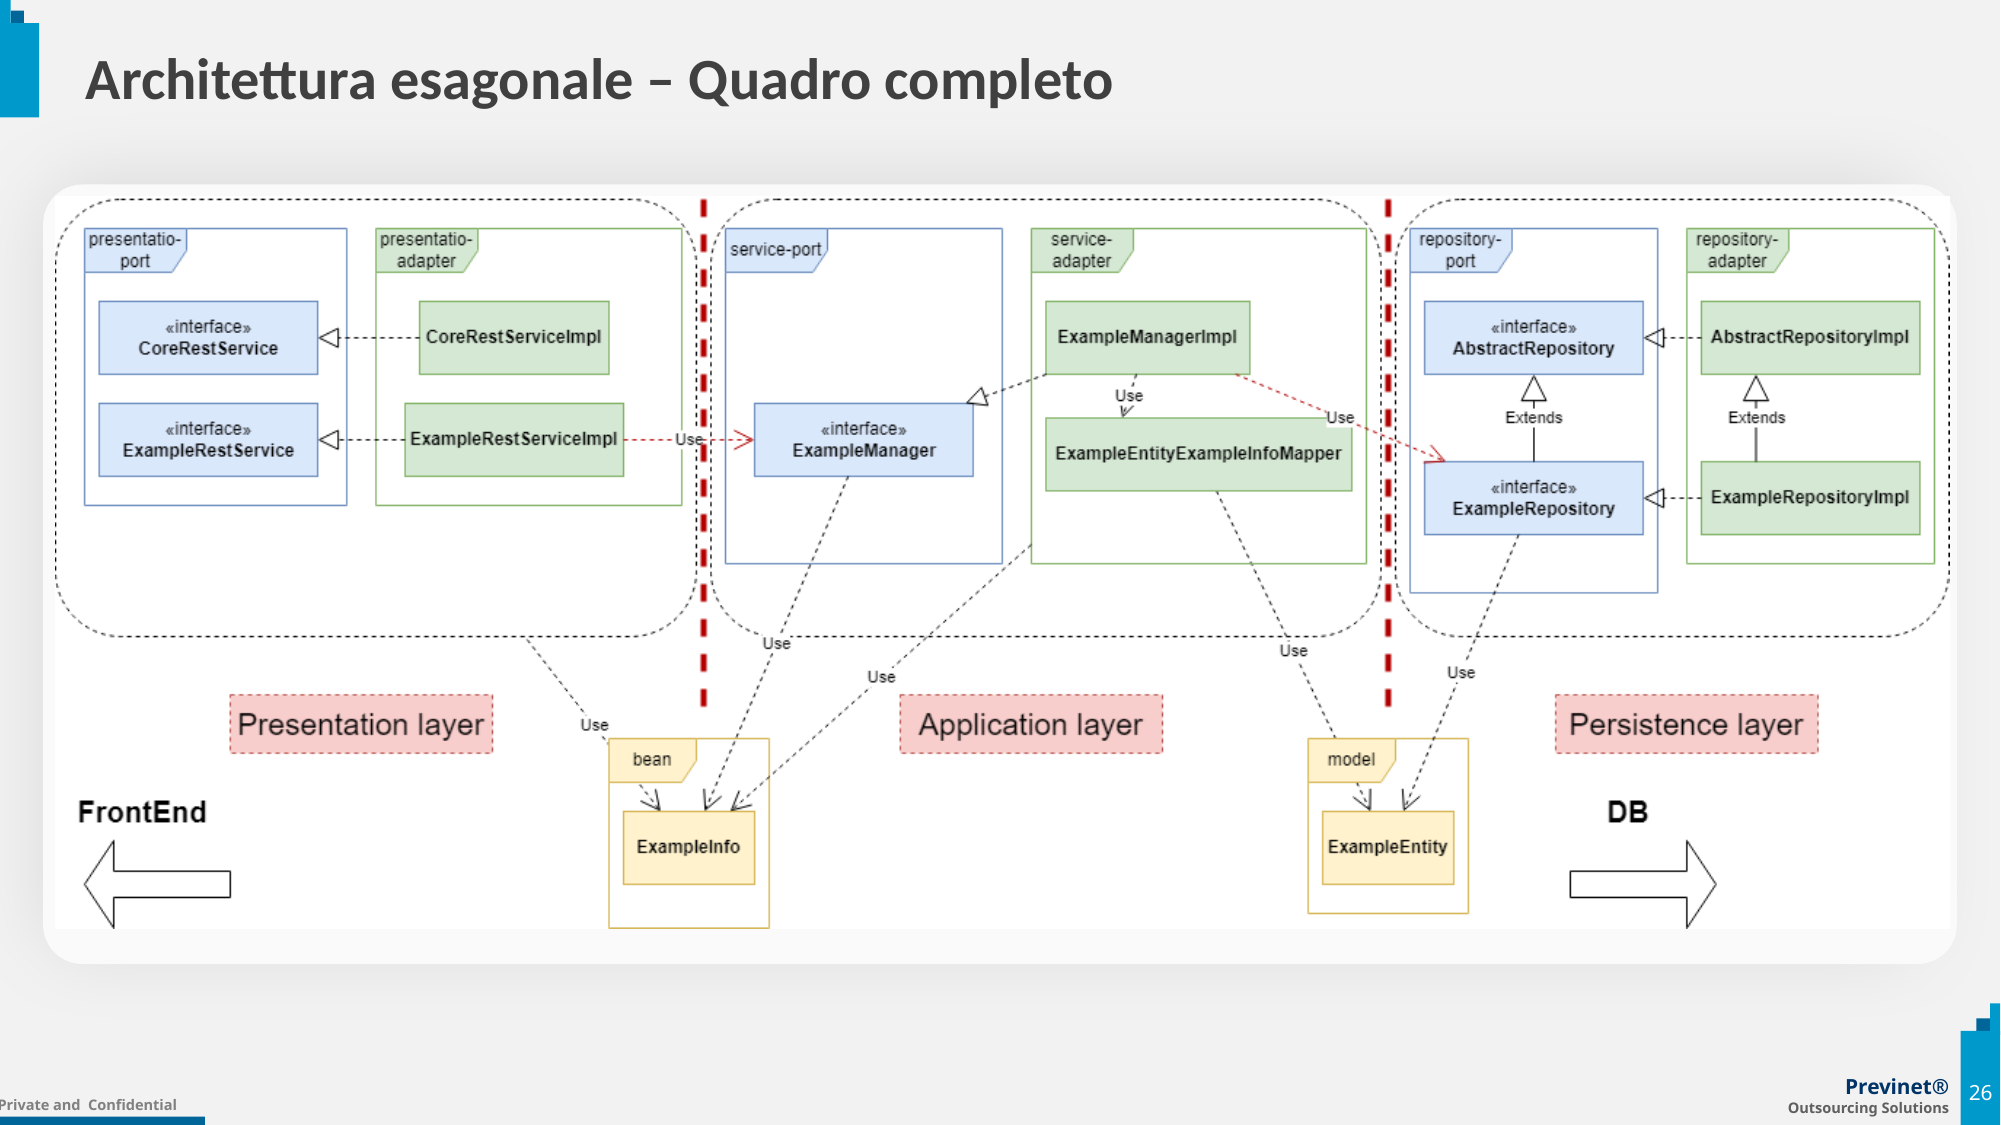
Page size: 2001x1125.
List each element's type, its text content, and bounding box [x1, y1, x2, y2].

picture [54, 196, 1950, 929]
text_box [41, 182, 1959, 967]
title Architettura esagonale – Quadro completo [70, 31, 1771, 122]
